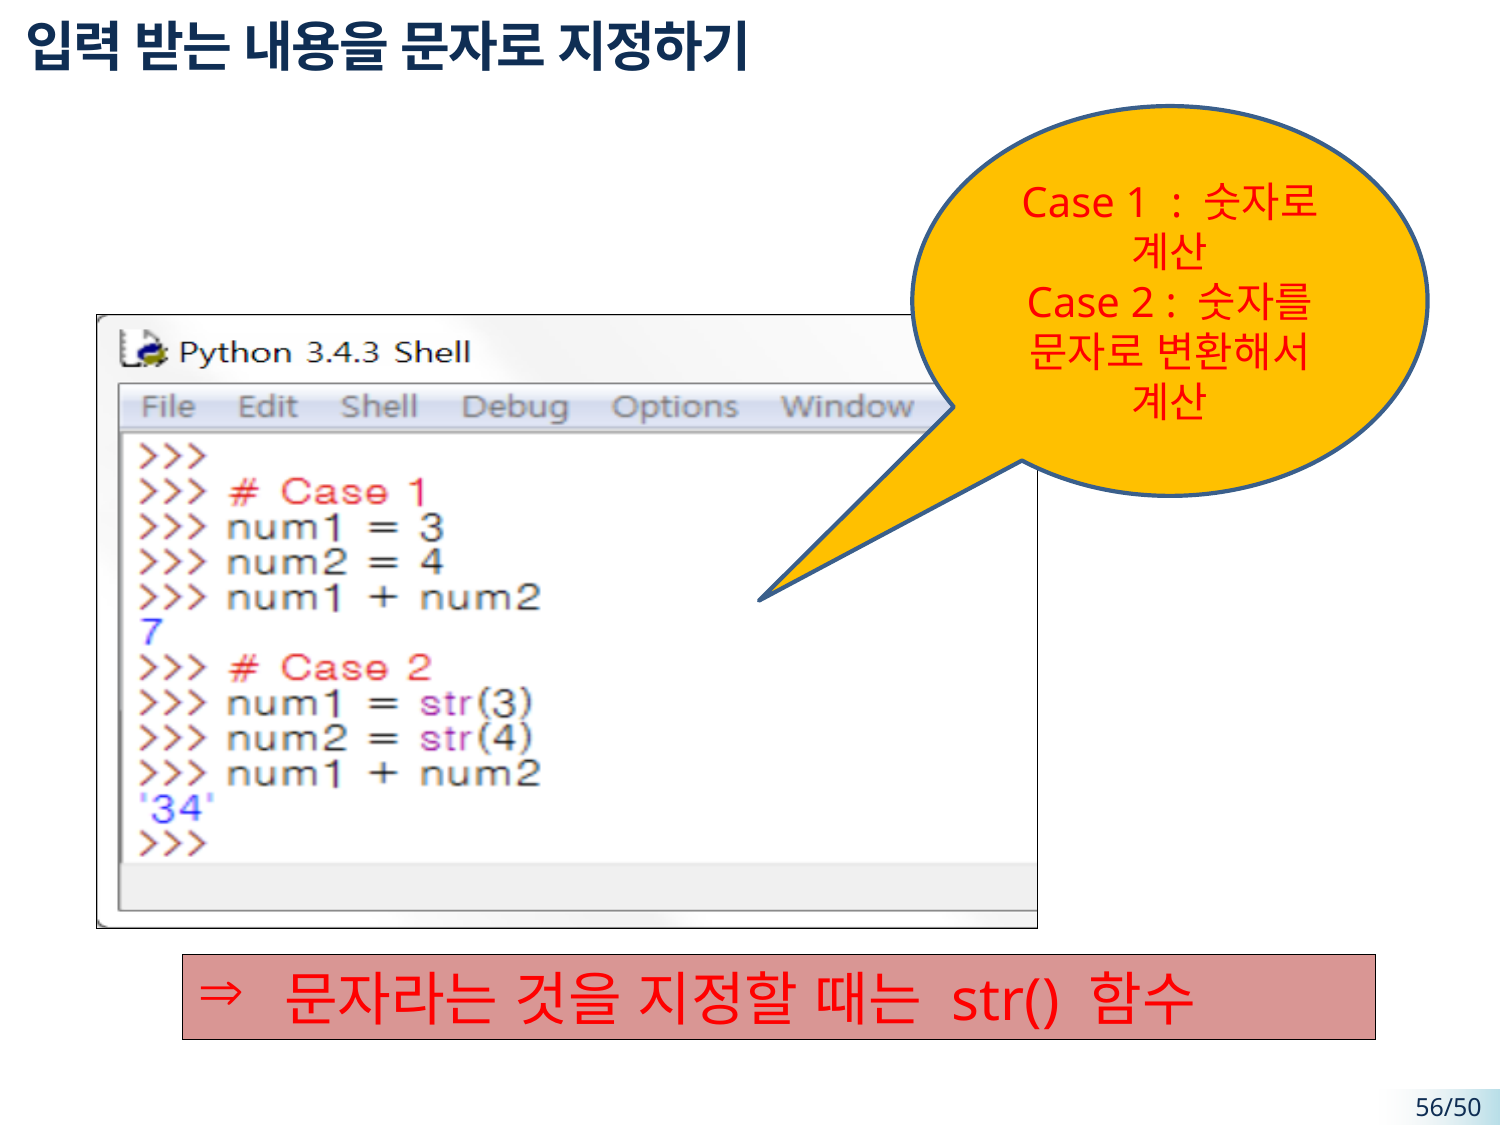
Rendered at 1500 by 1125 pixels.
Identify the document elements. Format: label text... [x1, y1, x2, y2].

title 입력 받는 내용을 문자로 지정하기 [10, 5, 1288, 84]
text_box Case 1 : 숫자로 계산 Case 2 : 숫자를 문자로 변환해서 계산 [910, 103, 1430, 498]
picture [95, 314, 1039, 929]
text_box 문자라는 것을 지정할 때는 str() 함수 [182, 954, 1376, 1040]
